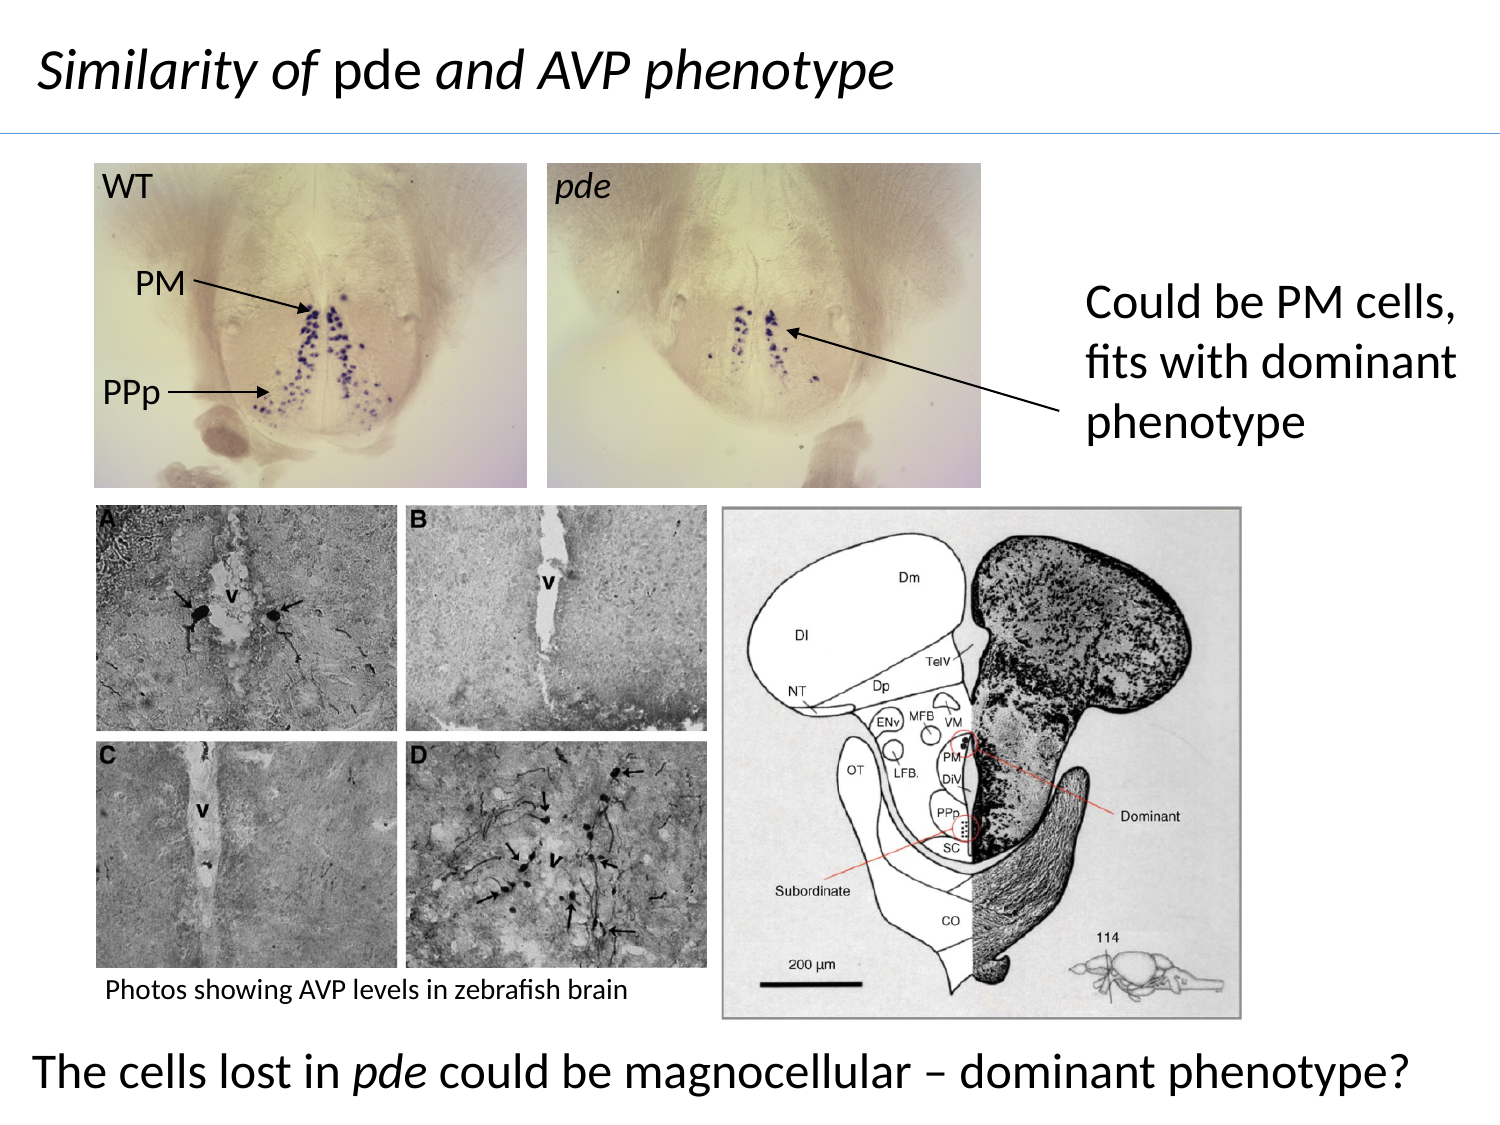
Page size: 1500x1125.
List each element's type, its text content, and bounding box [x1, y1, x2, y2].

text_box The cells lost in pde could be magnocellular – dominant phenotype? [17, 1030, 1427, 1106]
text_box Similarity of pde and AVP phenotype [22, 23, 911, 109]
text_box Could be PM cells, fits with dominant phenotype [1249, 261, 1484, 457]
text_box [86, 153, 1249, 1025]
